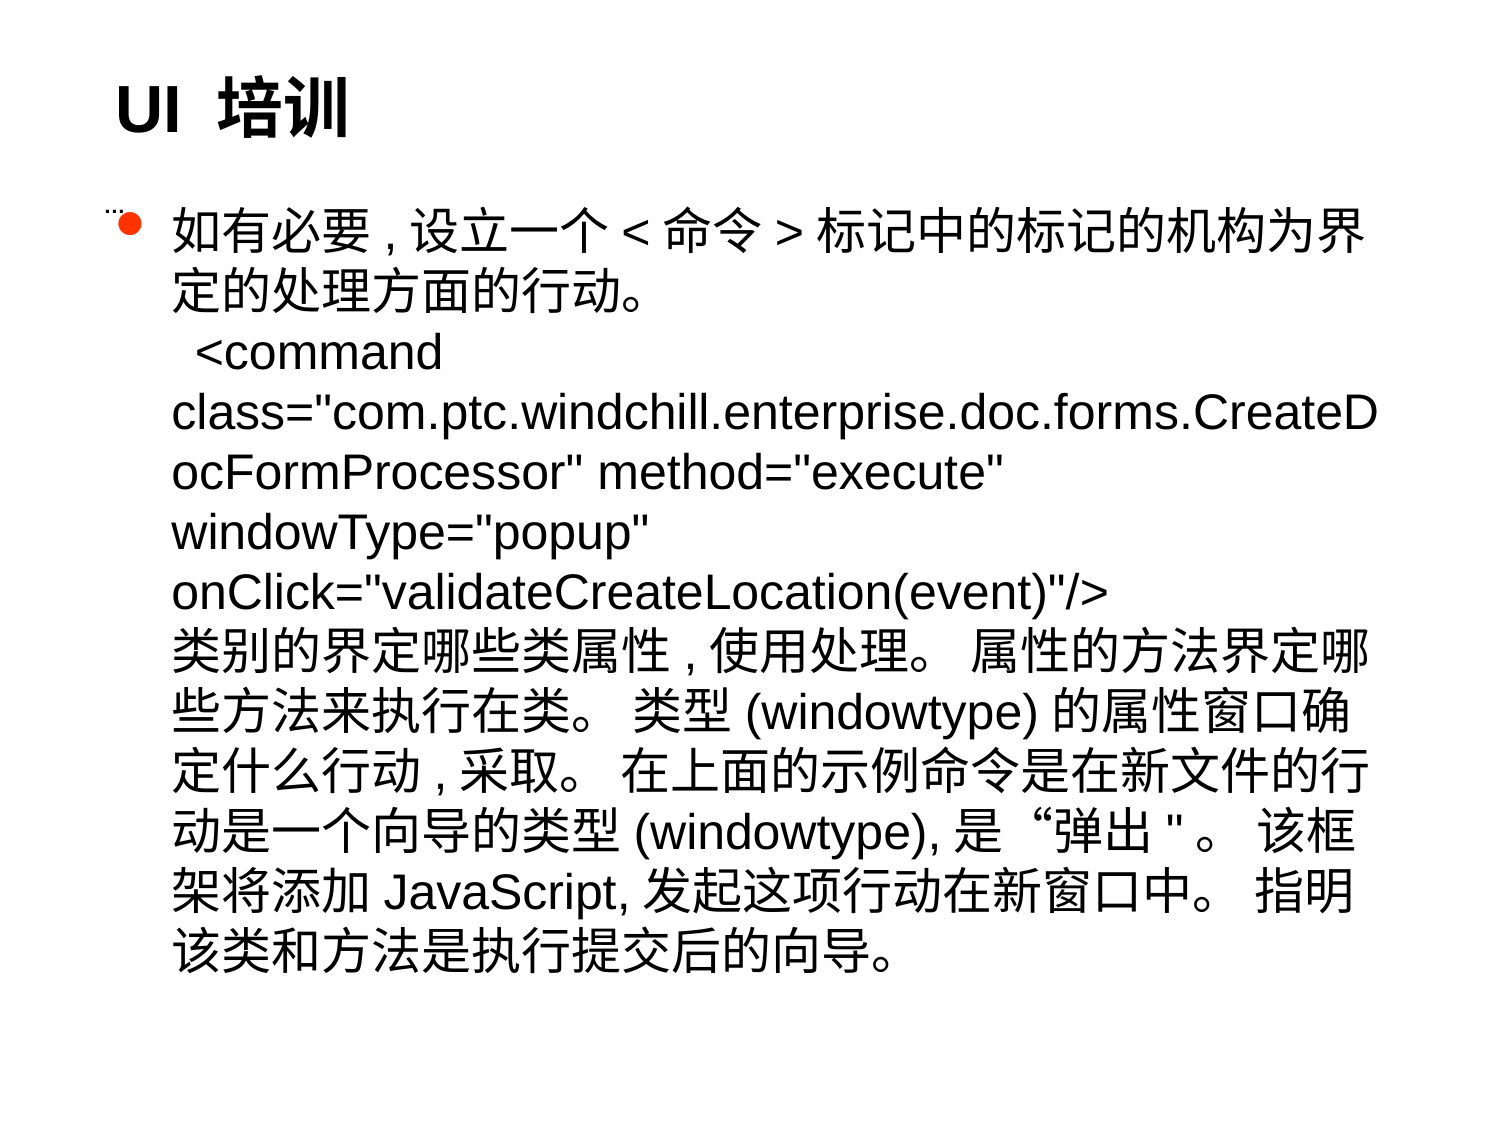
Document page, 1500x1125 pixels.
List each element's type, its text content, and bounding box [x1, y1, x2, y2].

title UI 培训 [100, 52, 1395, 154]
text_box … [88, 184, 1439, 1009]
text_box [74, 212, 1425, 1037]
